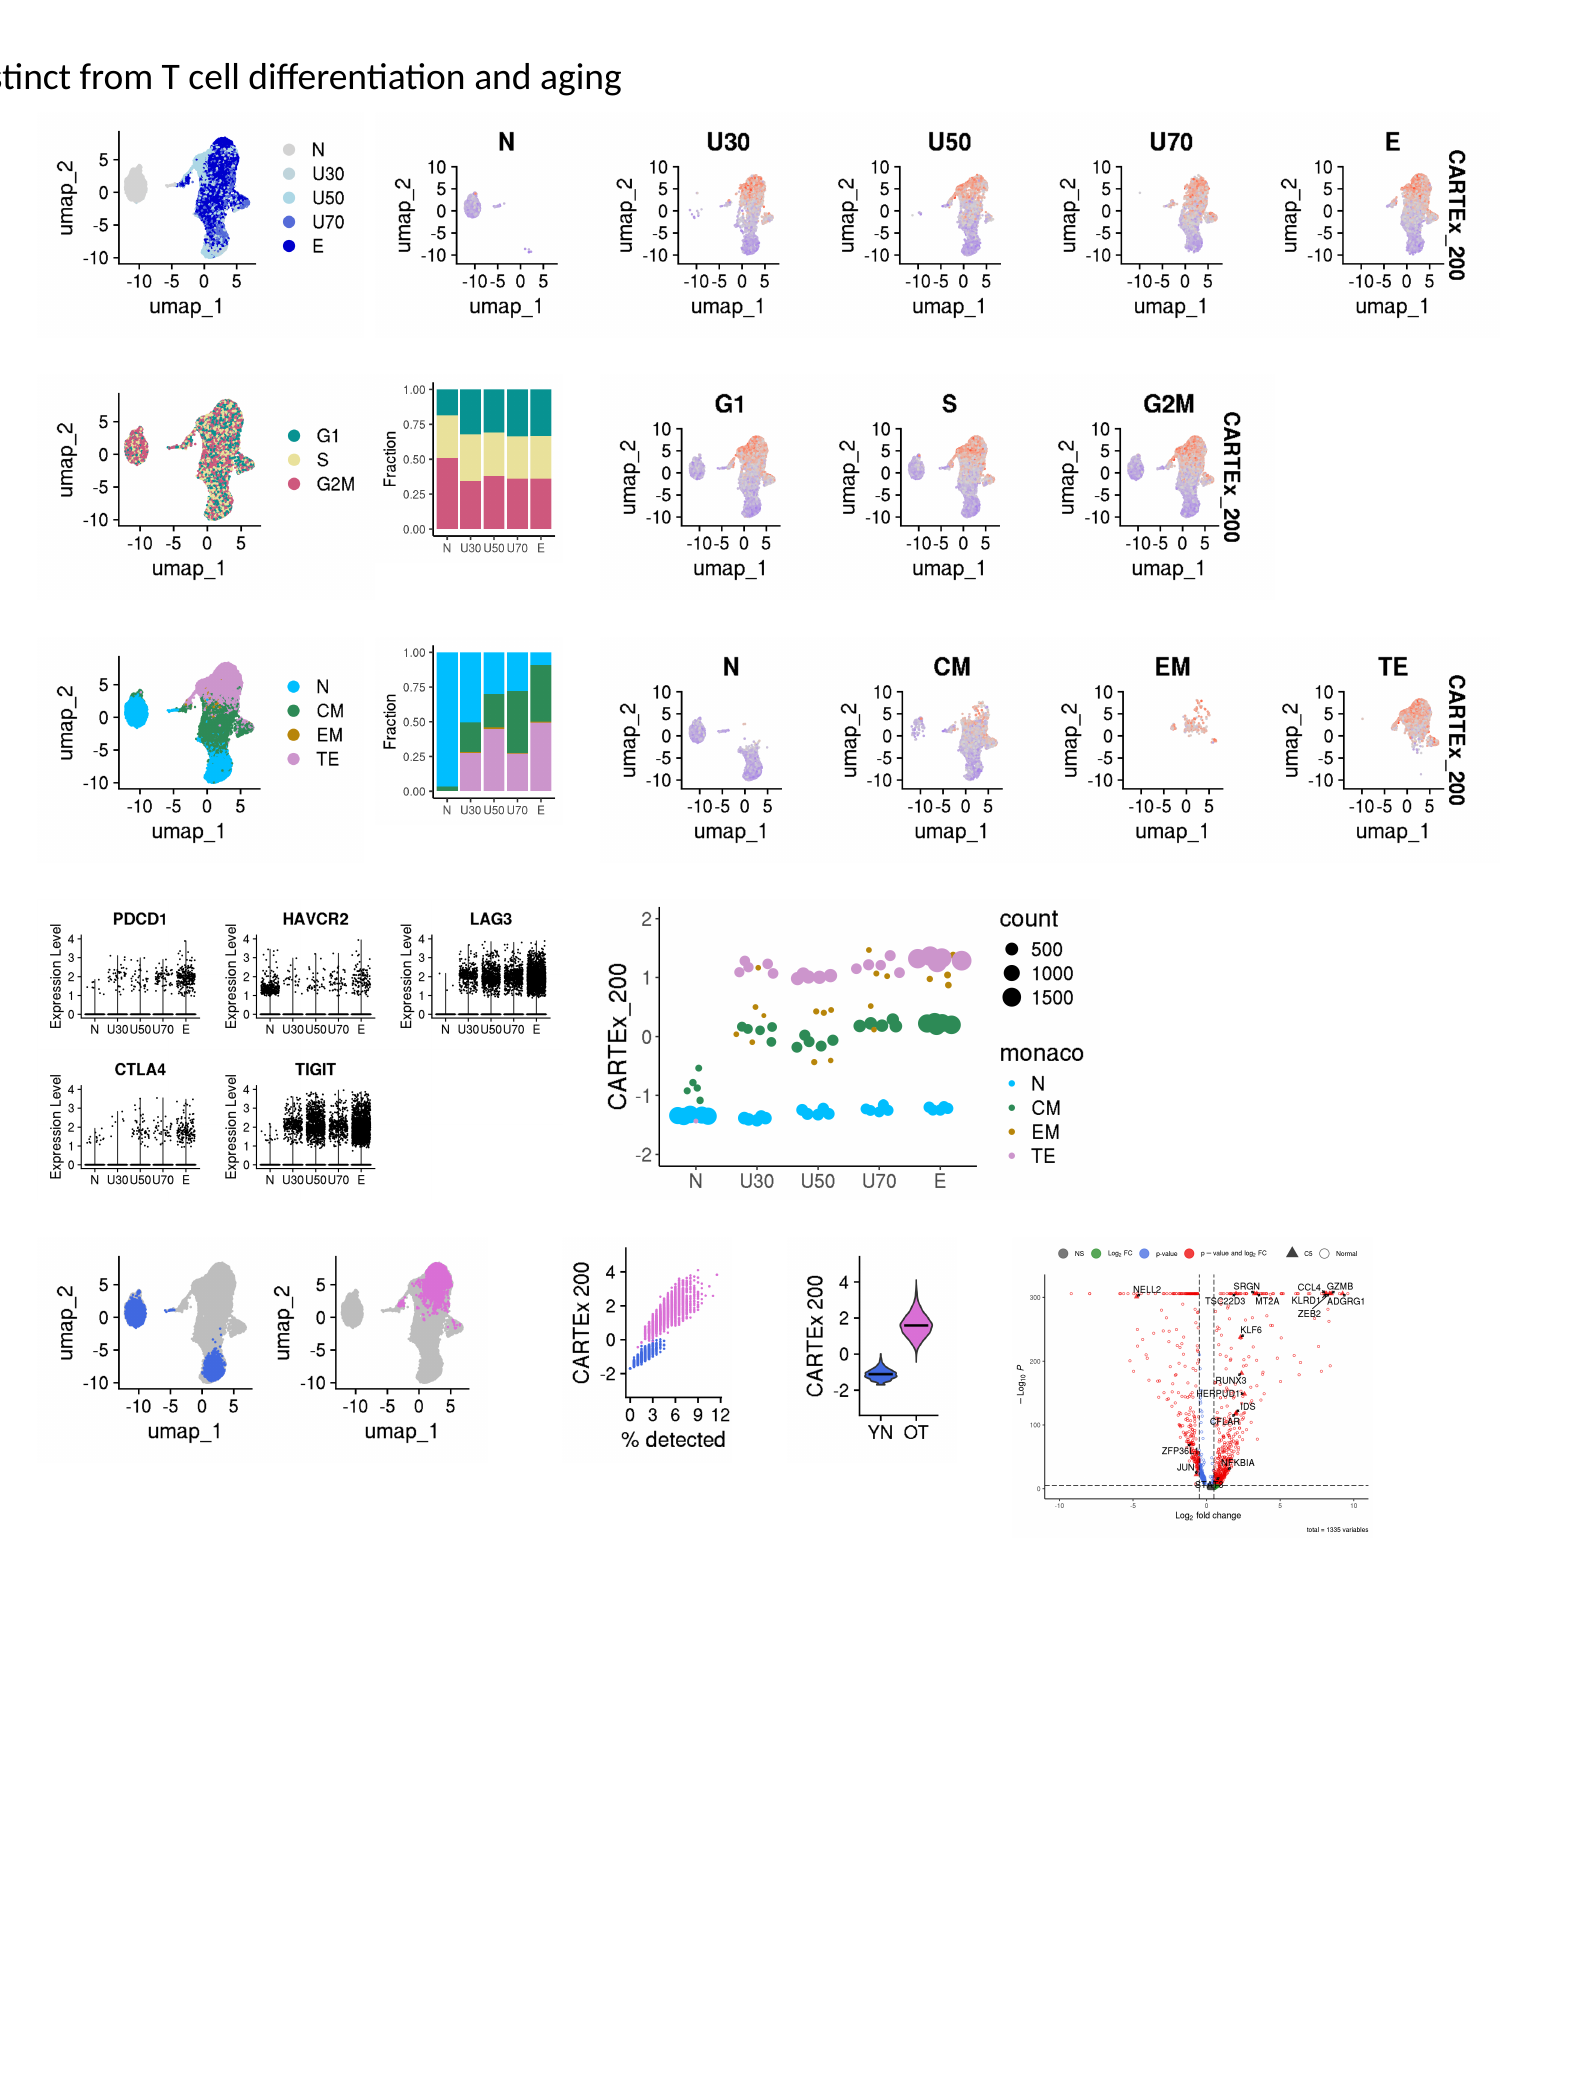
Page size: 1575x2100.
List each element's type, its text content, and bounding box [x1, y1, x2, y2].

picture [599, 374, 1276, 601]
picture [374, 637, 563, 826]
picture [37, 899, 563, 1201]
picture [37, 374, 563, 601]
picture [37, 1237, 488, 1463]
text_box CARTEx project Figure 4. T cell exhaustion is distinct from T cell differentiation and aging [0, 0, 638, 105]
picture [599, 637, 1501, 863]
picture [787, 1237, 957, 1463]
picture [37, 112, 364, 338]
picture [37, 637, 364, 863]
picture [562, 1237, 732, 1463]
picture [374, 112, 1501, 338]
picture [599, 899, 1101, 1201]
picture [1012, 1237, 1373, 1538]
